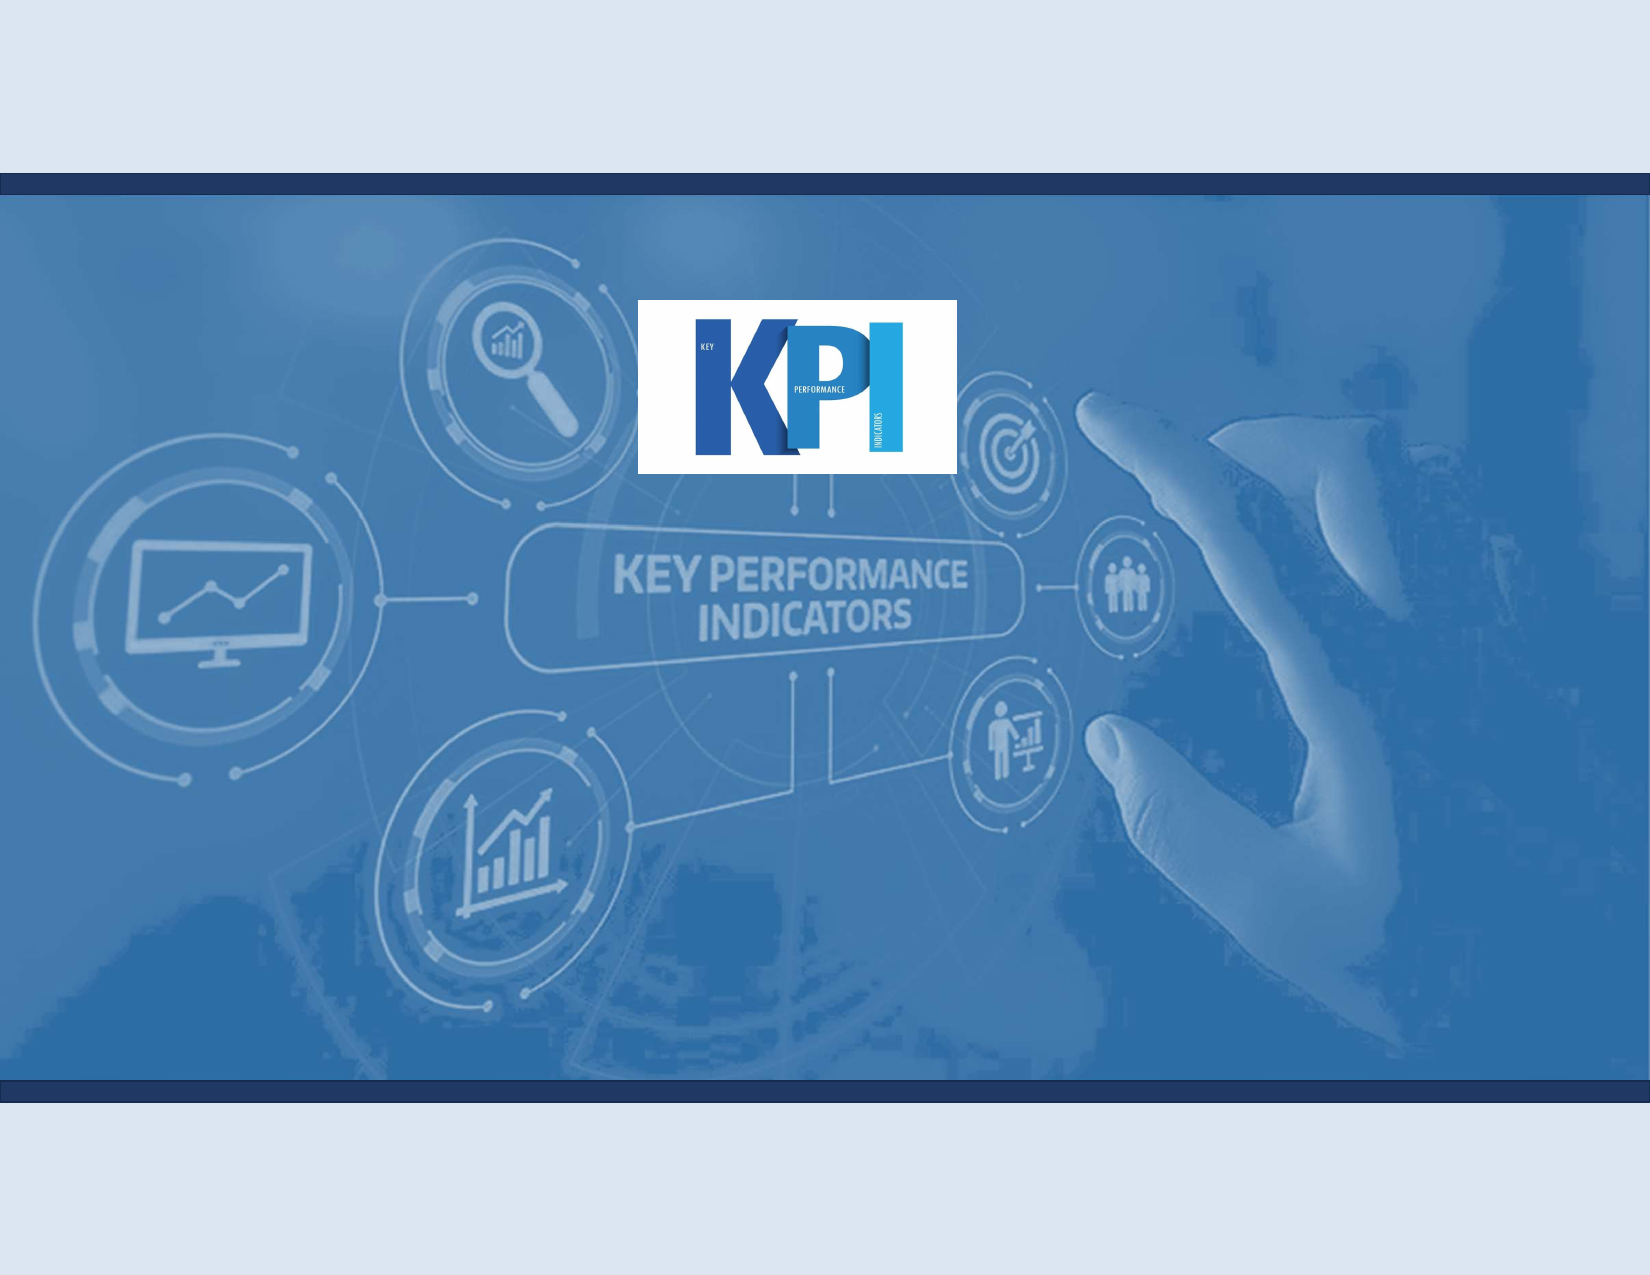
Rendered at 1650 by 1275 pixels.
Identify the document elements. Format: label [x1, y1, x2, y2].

text_box [0, 172, 1650, 1103]
